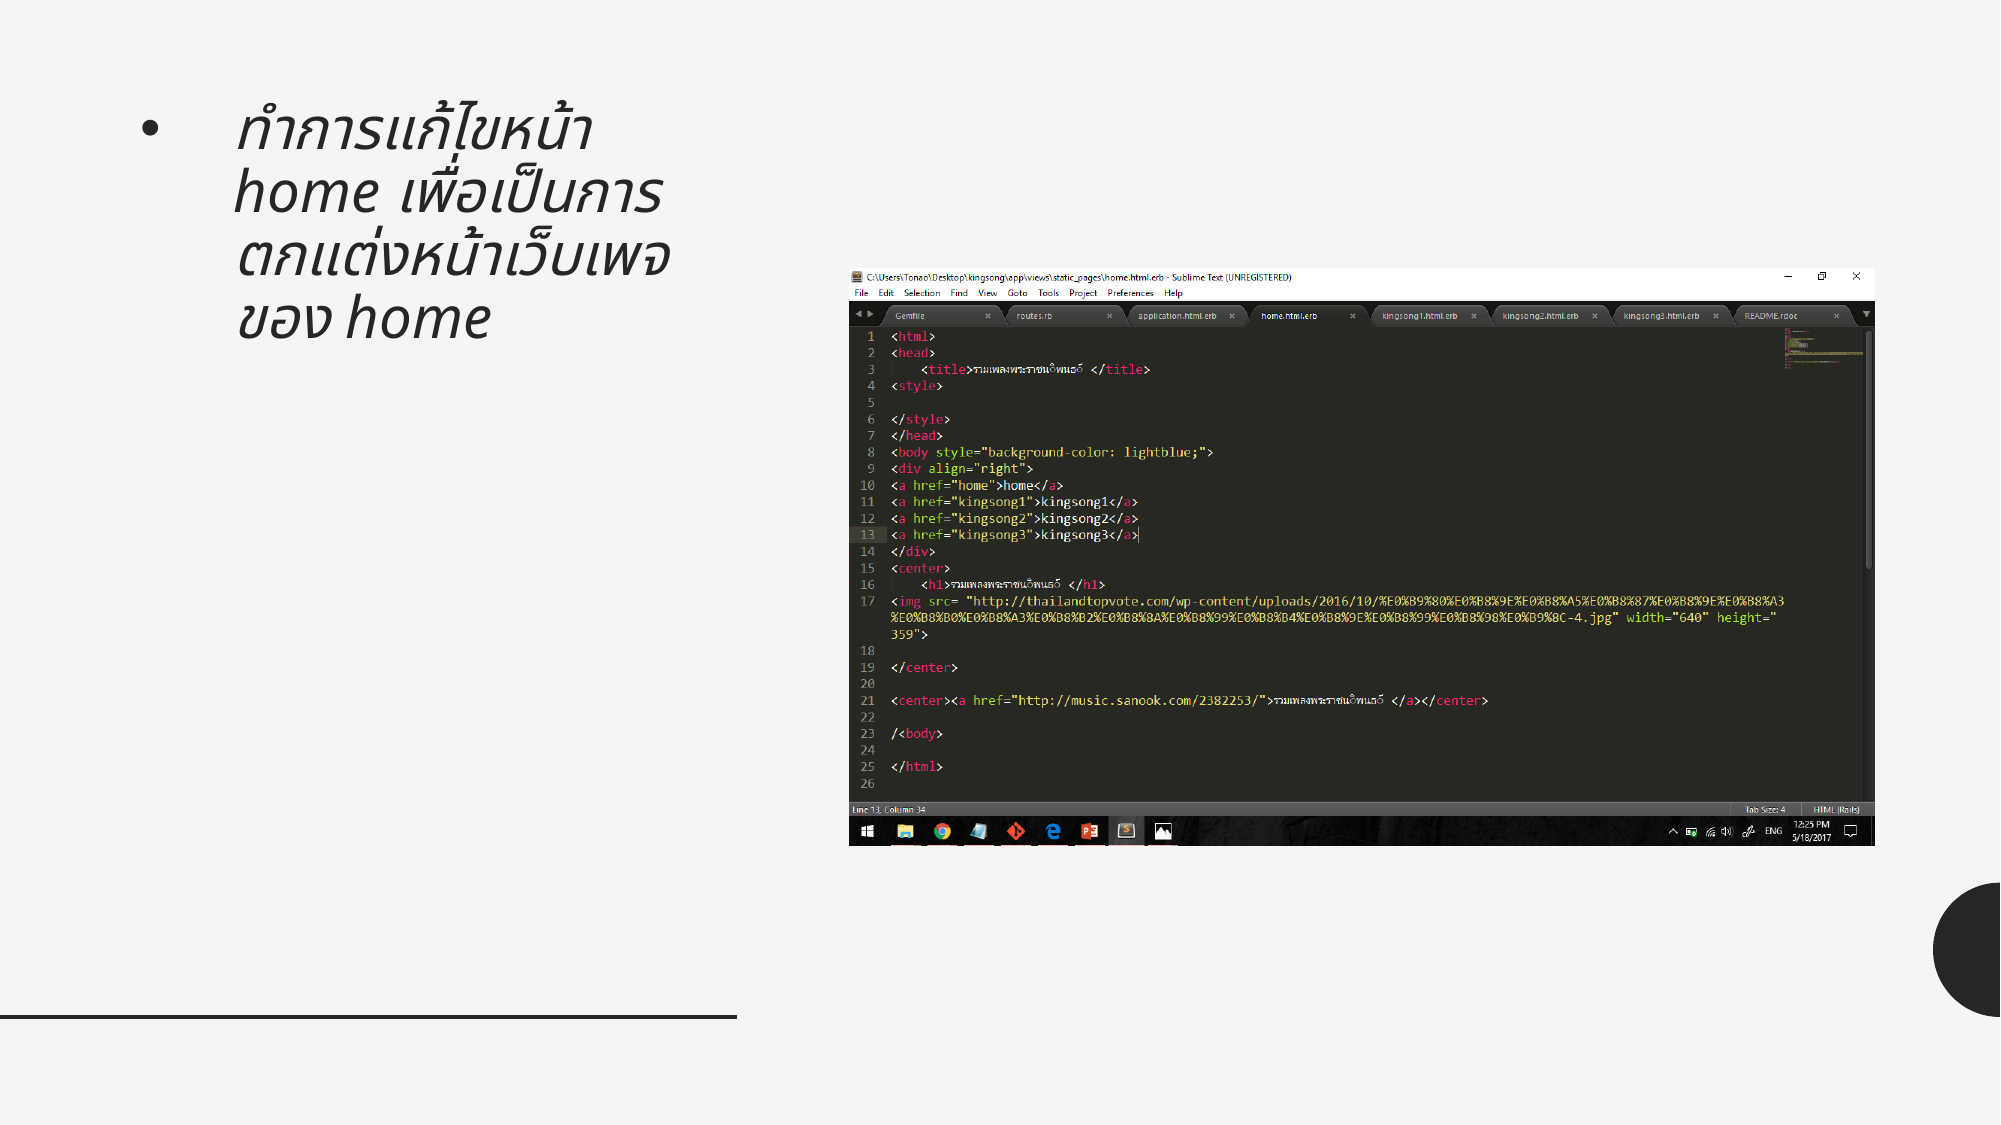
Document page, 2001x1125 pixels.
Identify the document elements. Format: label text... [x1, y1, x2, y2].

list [849, 268, 1875, 846]
title ทำการแก้ไขหน้า home เพื่อเป็นการตกแต่งหน้าเว็บเพจของ home [125, 91, 754, 905]
